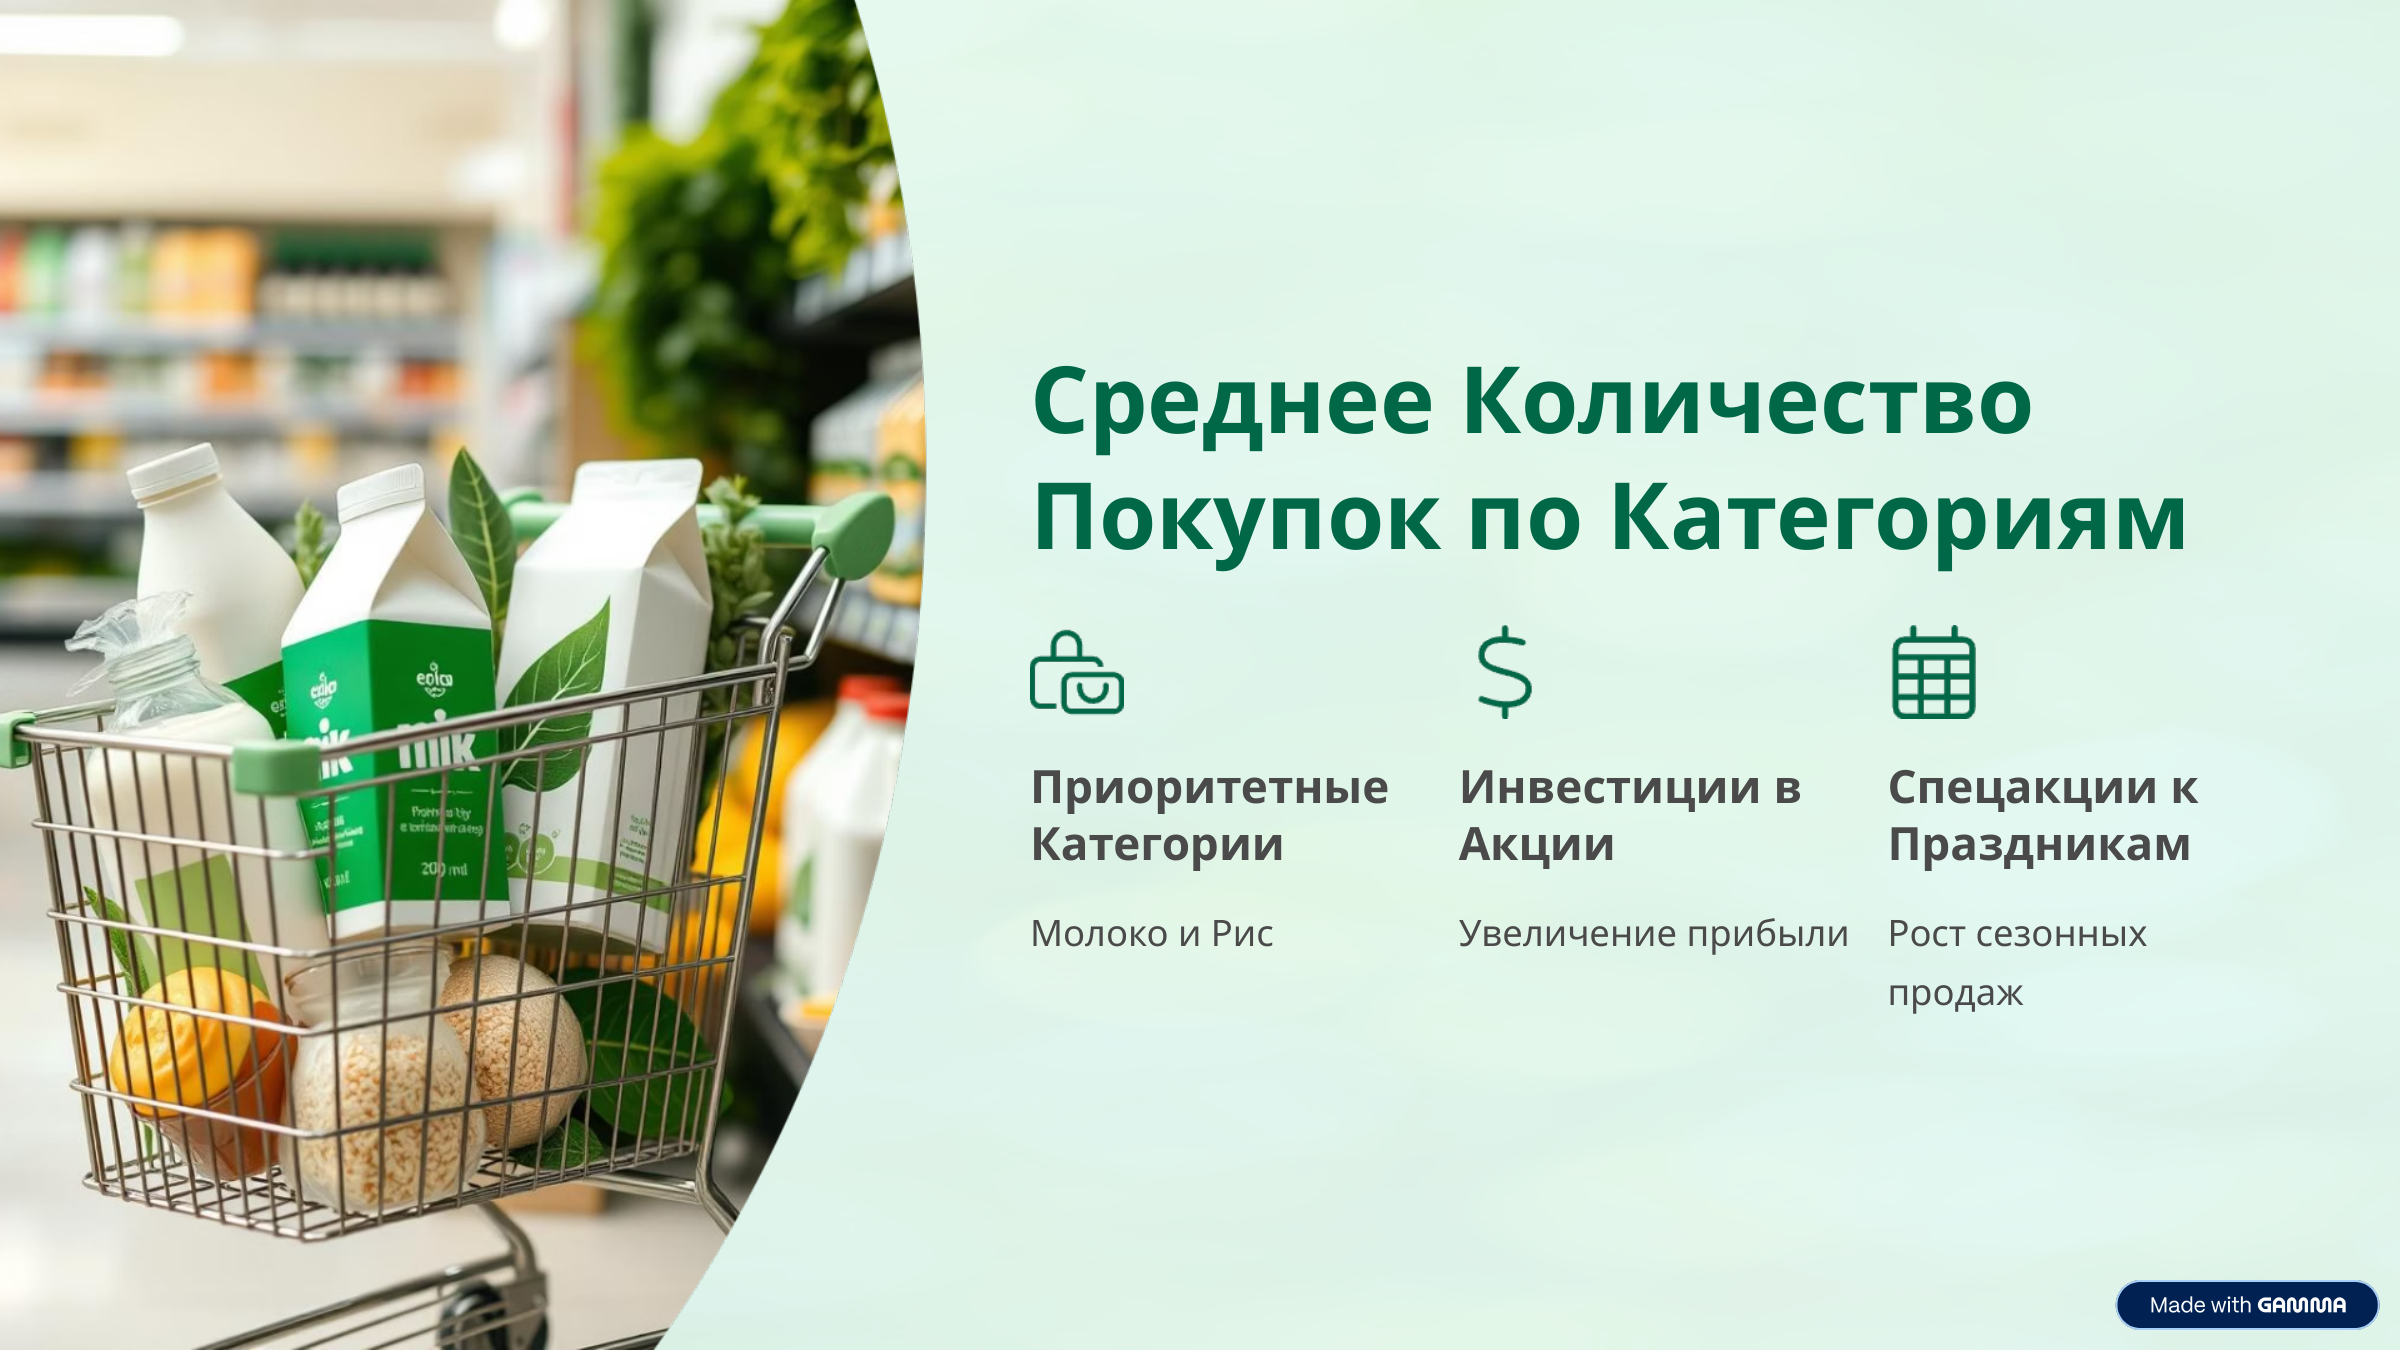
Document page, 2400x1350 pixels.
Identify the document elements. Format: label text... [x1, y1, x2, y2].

picture [1458, 625, 1552, 719]
picture [1887, 625, 1981, 719]
text_box Молоко и Рис [1030, 893, 1413, 954]
picture [1030, 625, 1124, 719]
picture [0, 0, 945, 1350]
picture [2106, 1271, 2389, 1339]
text_box Рост сезонных продаж [1887, 893, 2270, 1013]
text_box Увеличение прибыли [1458, 893, 1841, 954]
text_box Спецакции к Праздникам [1887, 755, 2270, 872]
text_box Среднее Количество Покупок по Категориям [1030, 336, 2270, 570]
text_box Приоритетные Категории [1030, 755, 1413, 872]
text_box Инвестиции в Акции [1458, 755, 1841, 872]
